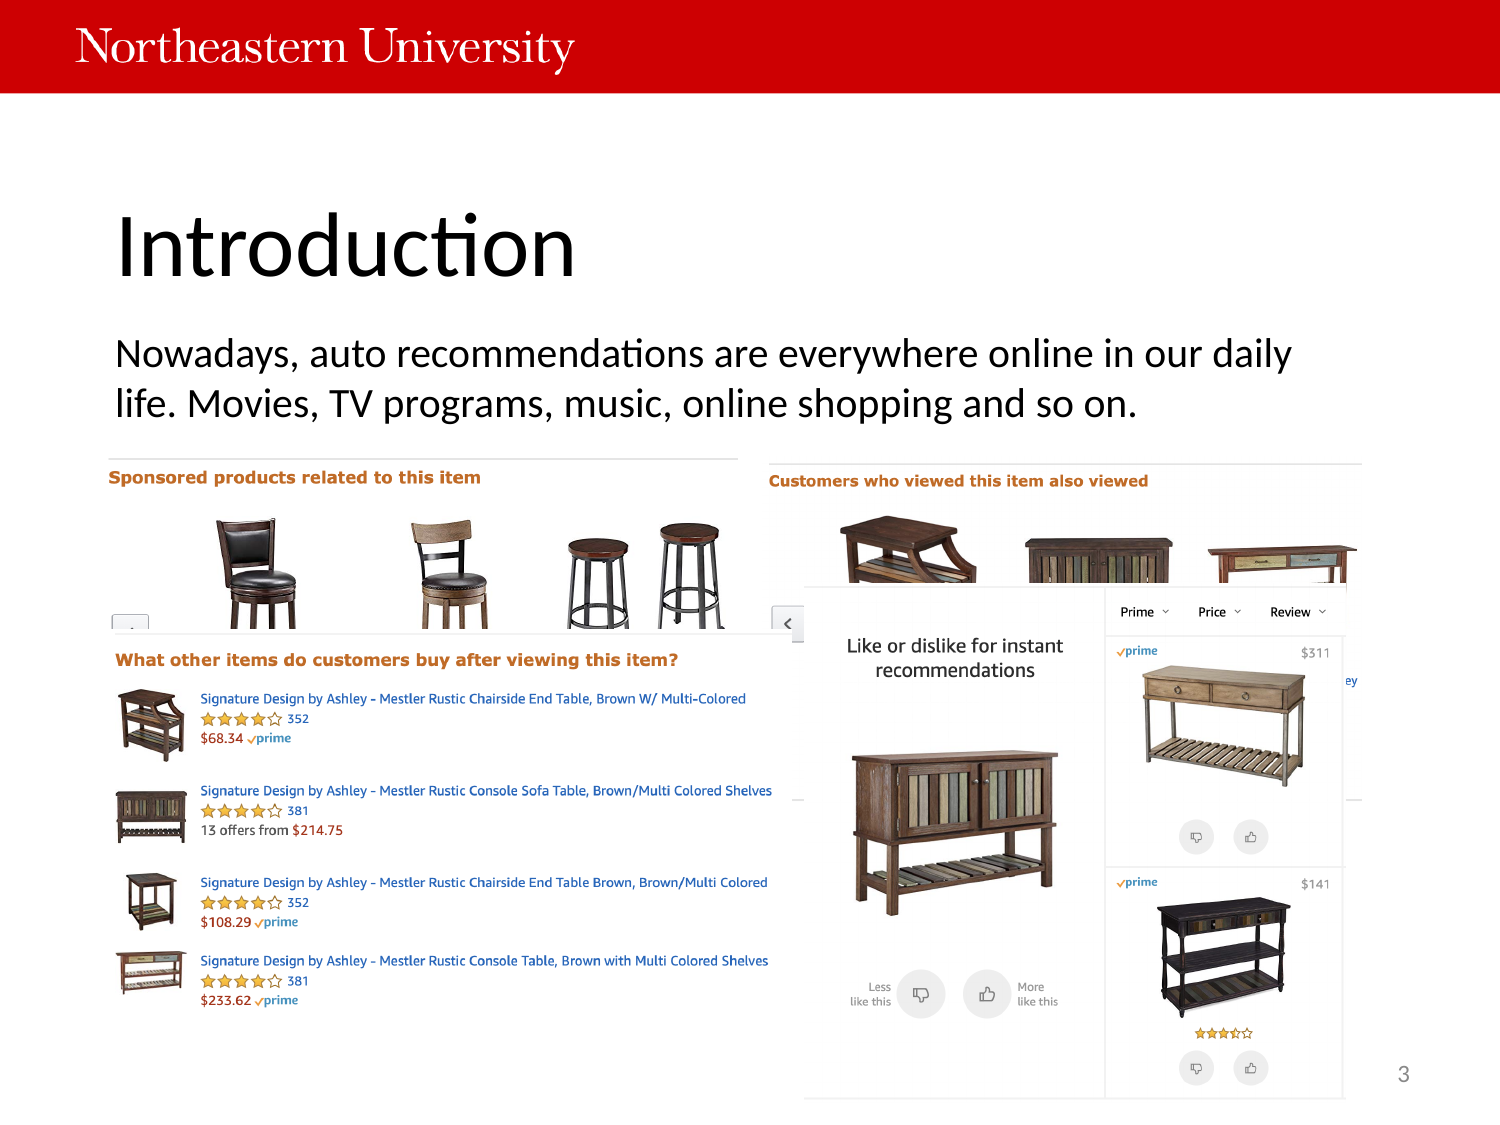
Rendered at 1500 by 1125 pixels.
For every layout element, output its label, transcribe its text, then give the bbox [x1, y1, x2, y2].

subtitle Nowadays, auto recommendations are everywhere online in our daily life. Movies, TV programs, music, online shopping and so on. [100, 318, 1376, 506]
picture [75, 27, 575, 75]
title Introduction [100, 119, 1376, 318]
slide_number 3 [1351, 1042, 1425, 1103]
picture [100, 456, 1363, 1103]
